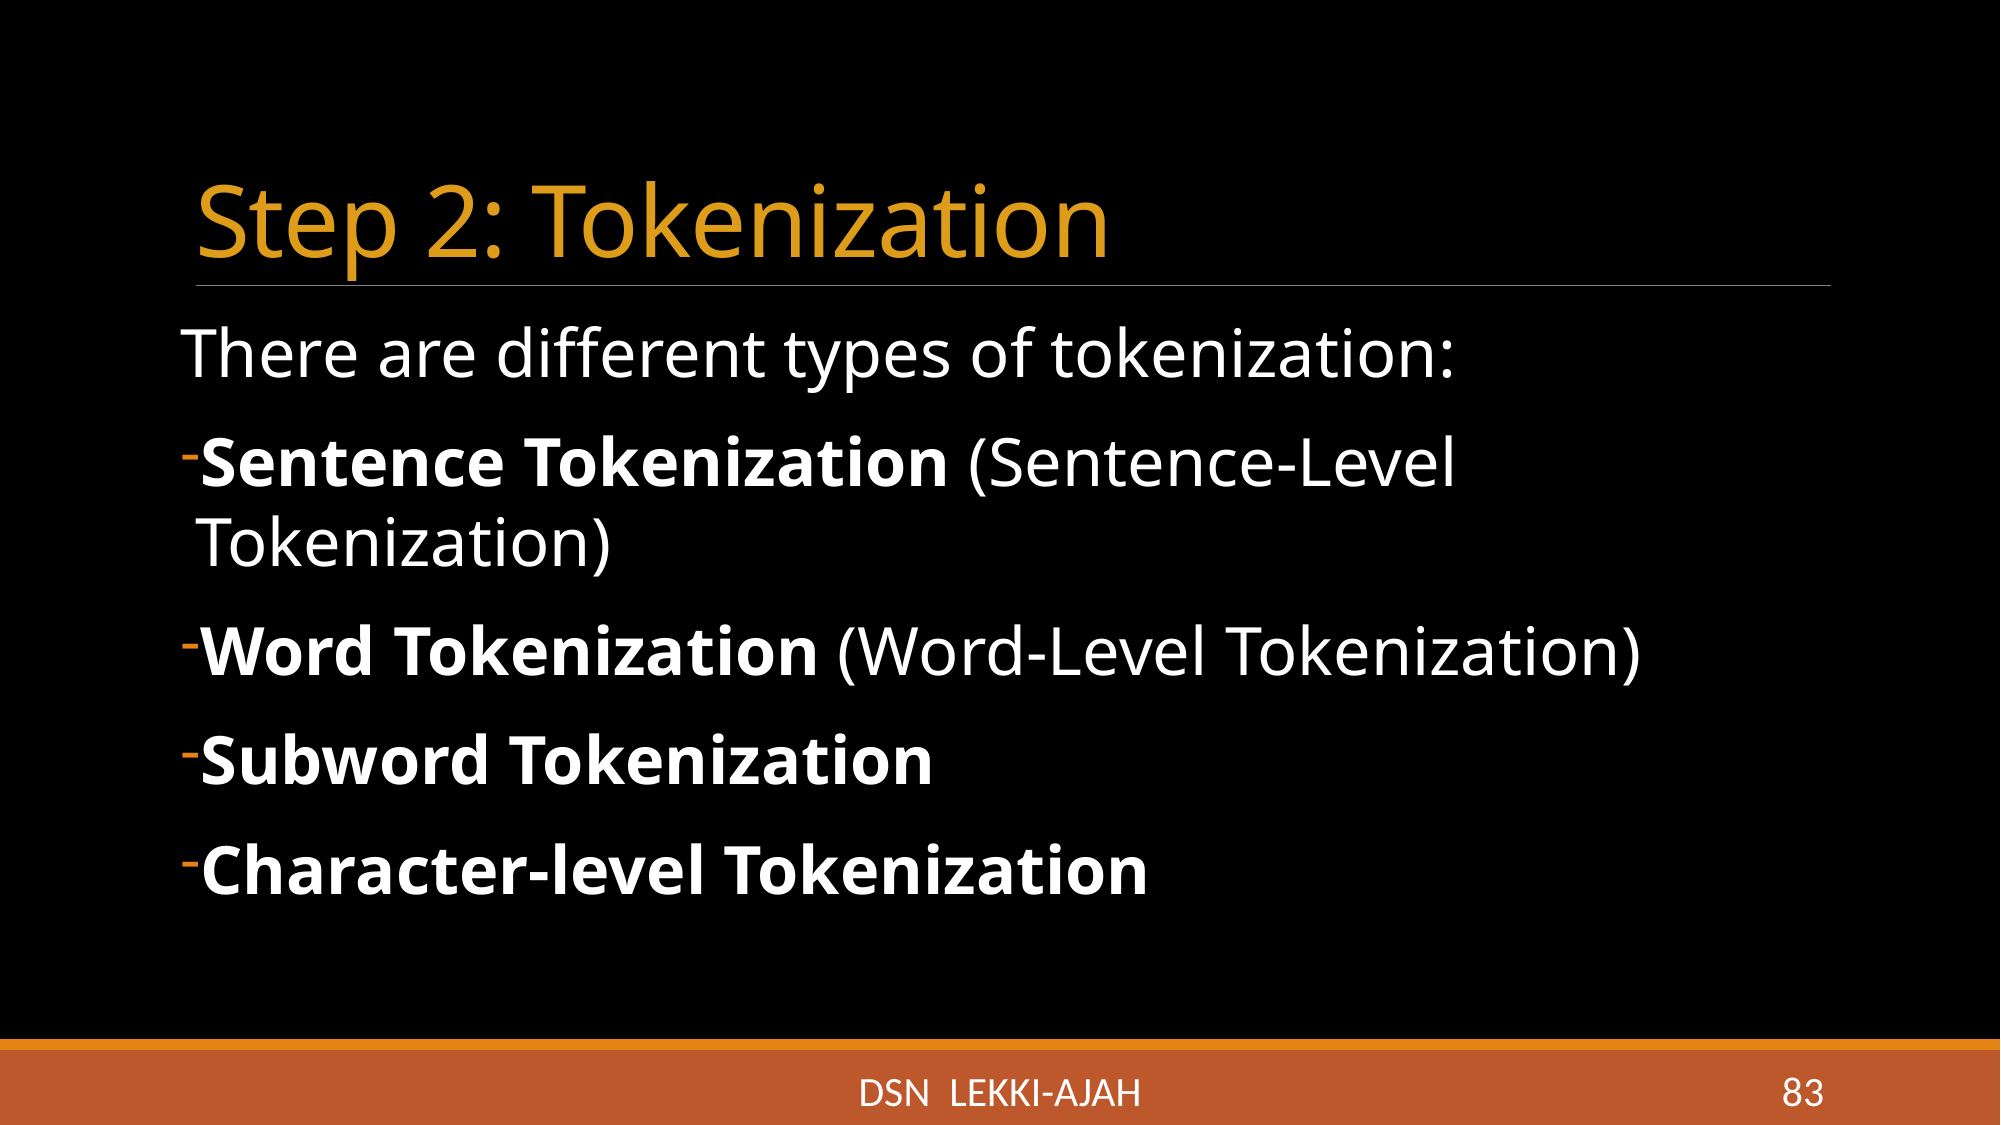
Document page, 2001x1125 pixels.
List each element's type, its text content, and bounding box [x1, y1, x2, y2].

slide_number 83 [1624, 1059, 1840, 1120]
text_box [277, 919, 933, 1054]
title Step 2: Tokenization [180, 47, 1830, 285]
list There are different types of tokenization: Sentence Tokenization (Sentence-Level Tokenization) Word Tokenization (Word-Level Tokenization) Subword Tokenization Character-level Tokenization [180, 302, 1887, 1054]
footer DSN LEKKI-AJAH [604, 1059, 1396, 1120]
